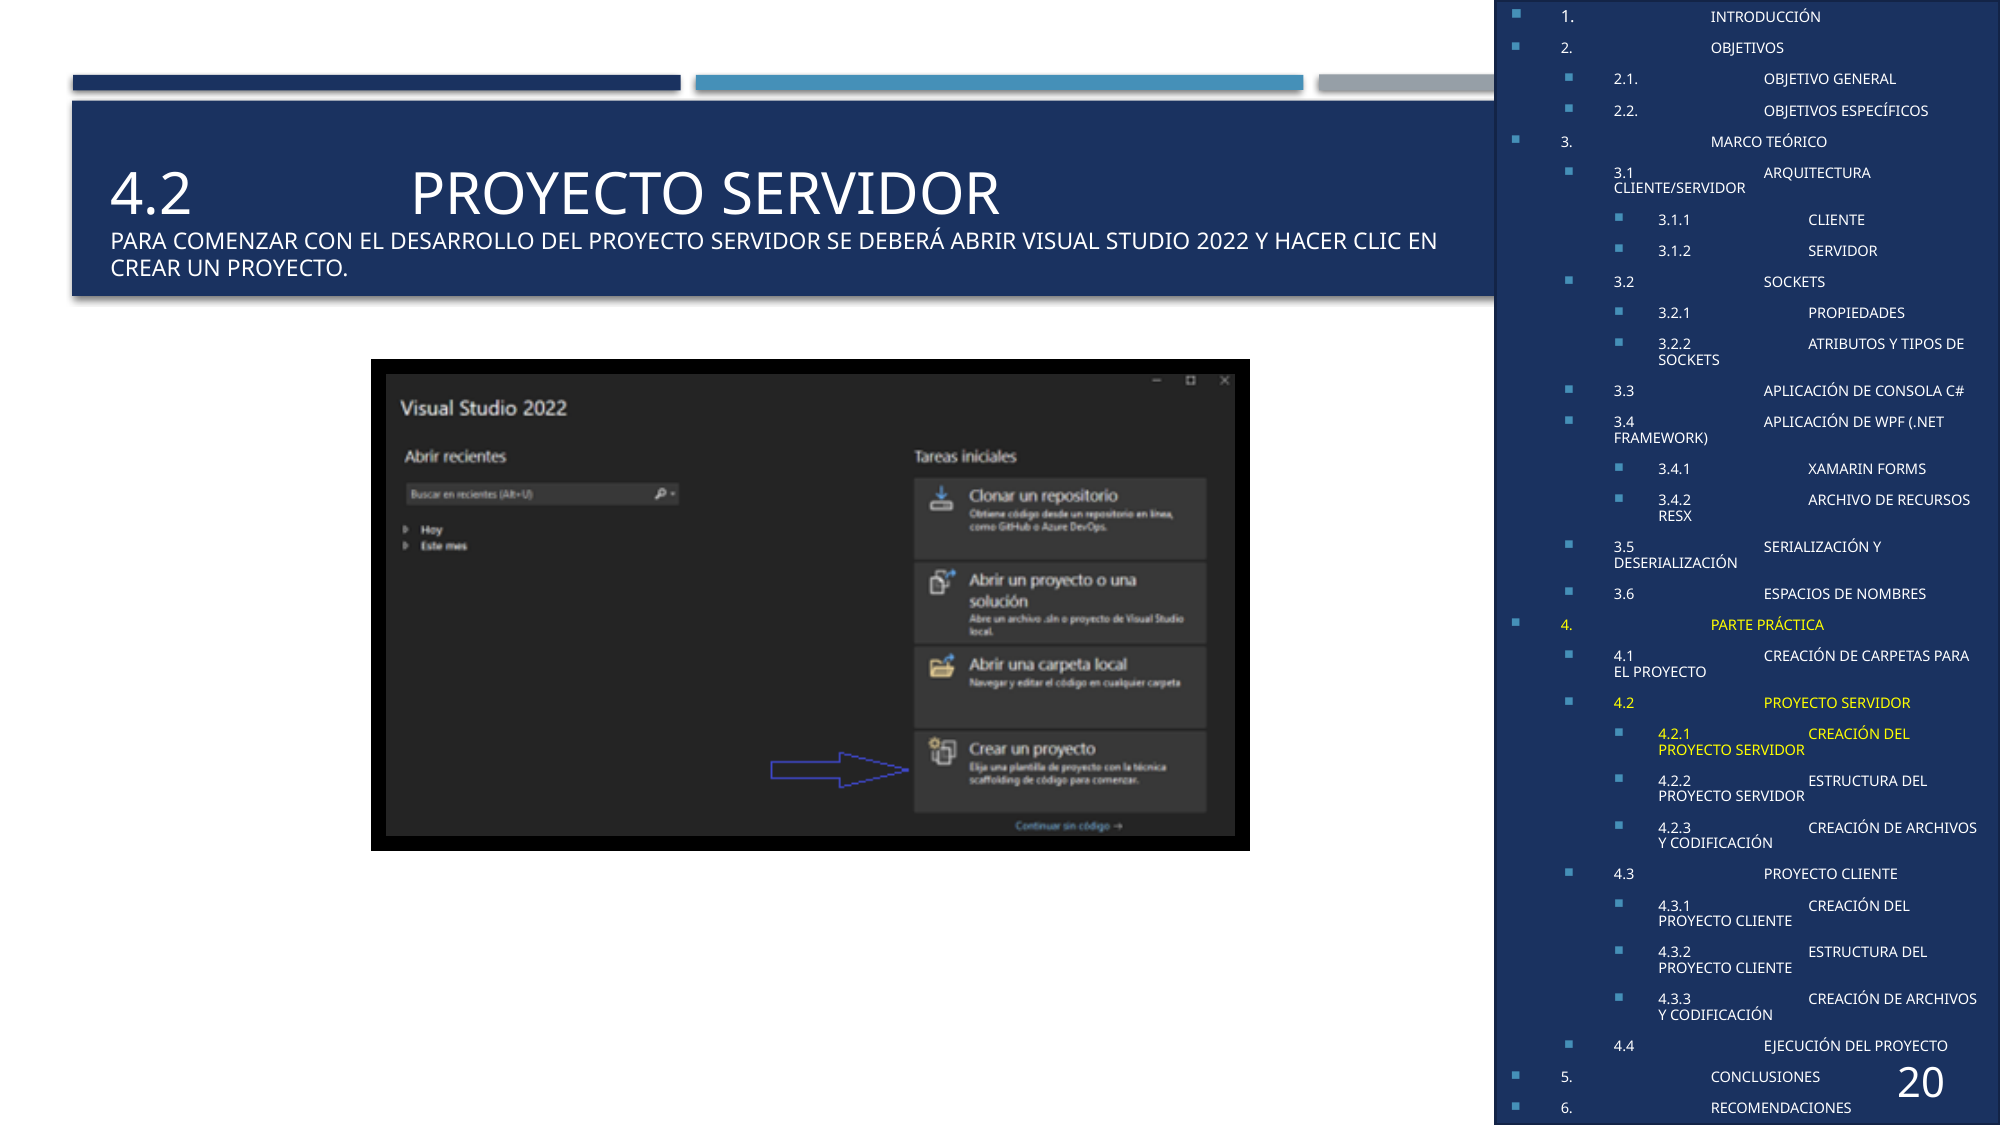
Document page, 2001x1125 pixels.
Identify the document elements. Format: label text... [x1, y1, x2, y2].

title 4.2 proyecto servidor Para comenzar con el desarrollo del proyecto Servidor se deberá abrir Visual Studio 2022 y hacer clic en Crear un proyecto. [95, 115, 1494, 289]
text_box 1. INTRODUCCIÓN 2. OBJETIVOS 2.1. OBJETIVO GENERAL 2.2. OBJETIVOS ESPECÍFICOS 3. MARCO TEÓRICO 3.1 ARQUITECTURA CLIENTE/SERVIDOR 3.1.1 CLIENTE 3.1.2 SERVIDOR 3.2 SOCKETS 3.2.1 PROPIEDADES 3.2.2 ATRIBUTOS Y TIPOS DE SOCKETS 3.3 APLICACIÓN DE CONSOLA C# 3.4 APLICACIÓN DE WPF (.NET FRAMEWORK) 3.4.1 XAMARIN FORMS 3.4.2 ARCHIVO DE RECURSOS RESX 3.5 SERIALIZACIÓN Y DESERIALIZACIÓN 3.6 ESPACIOS DE NOMBRES 4. PARTE PRÁCTICA 4.1 CREACIÓN DE CARPETAS PARA EL PROYECTO 4.2 PROYECTO SERVIDOR 4.2.1 CREACIÓN DEL PROYECTO SERVIDOR 4.2.2 ESTRUCTURA DEL PROYECTO SERVIDOR 4.2.3 CREACIÓN DE ARCHIVOS Y CODIFICACIÓN 4.3 PROYECTO CLIENTE 4.3.1 CREACIÓN DEL PROYECTO CLIENTE 4.3.2 ESTRUCTURA DEL PROYECTO CLIENTE 4.3.3 CREACIÓN DE ARCHIVOS Y CODIFICACIÓN 4.4 EJECUCIÓN DEL PROYECTO 5. CONCLUSIONES 6. RECOMENDACIONES [1494, 0, 2000, 1125]
text_box 20 [1882, 1047, 1989, 1113]
picture [385, 373, 1236, 837]
